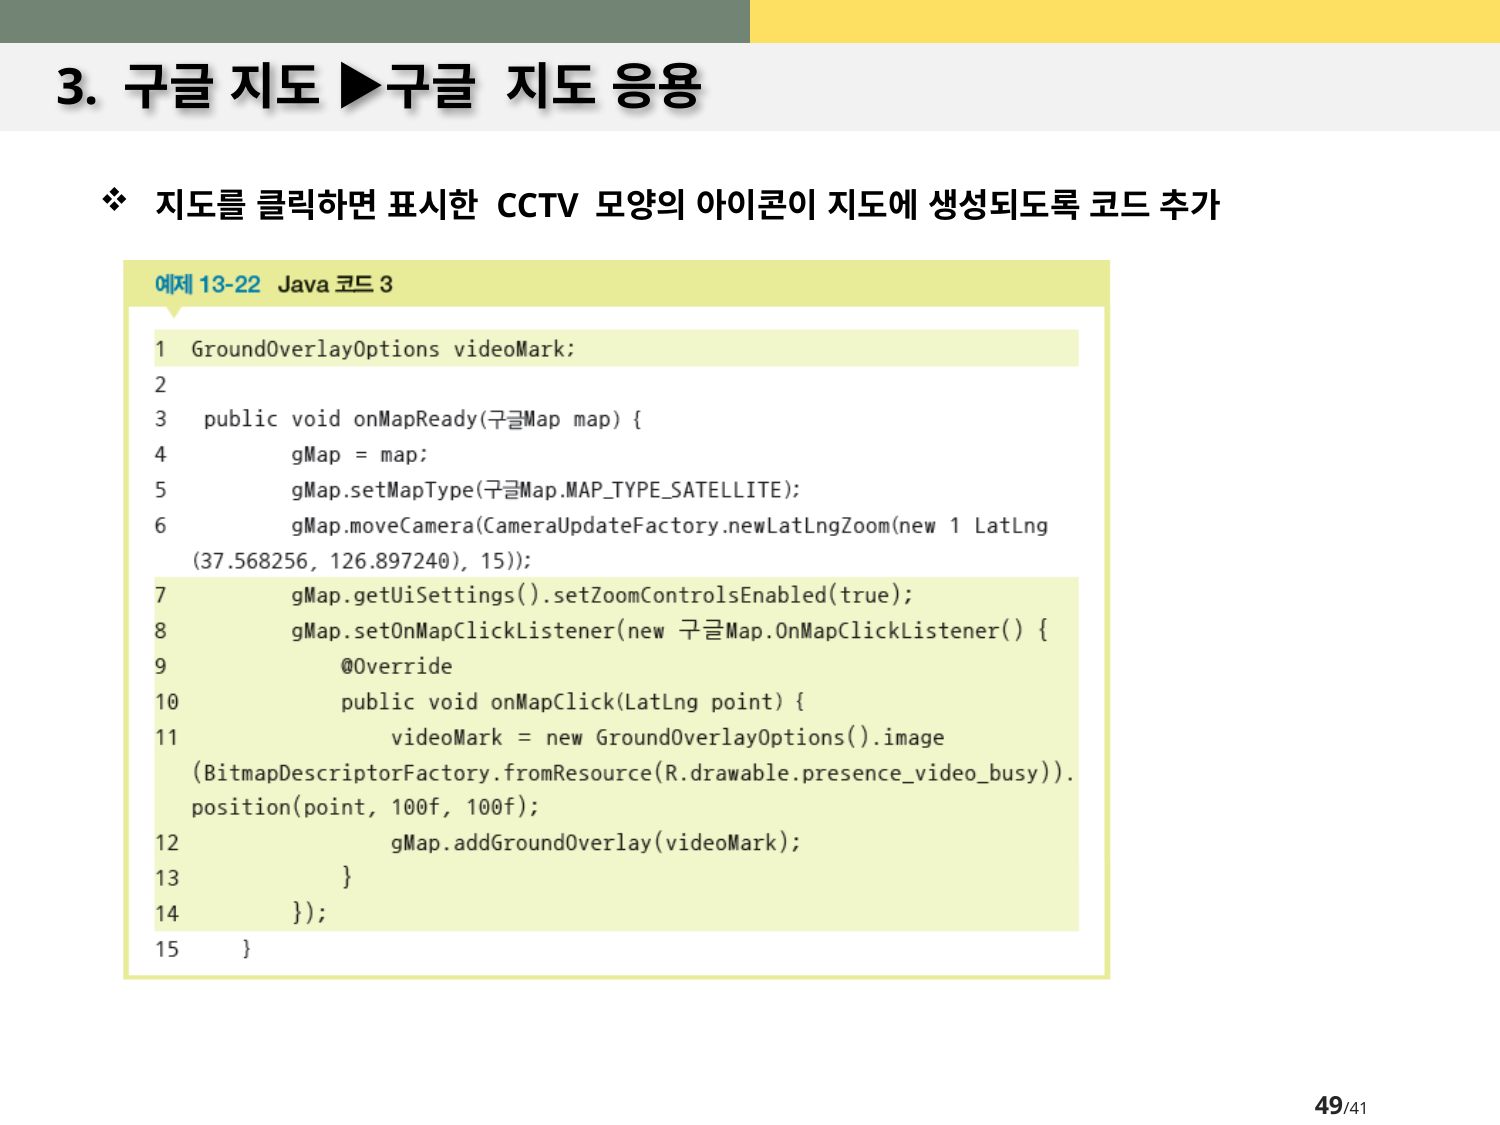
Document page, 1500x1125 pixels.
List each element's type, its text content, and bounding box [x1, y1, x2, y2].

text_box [122, 259, 1119, 985]
list 지도를 클릭하면 표시한 CCTV 모양의 아이콘이 지도에 생성되도록 코드 추가 [41, 172, 1459, 1048]
title 3. 구글 지도 ▶구글 지도 응용 [41, 42, 1459, 128]
